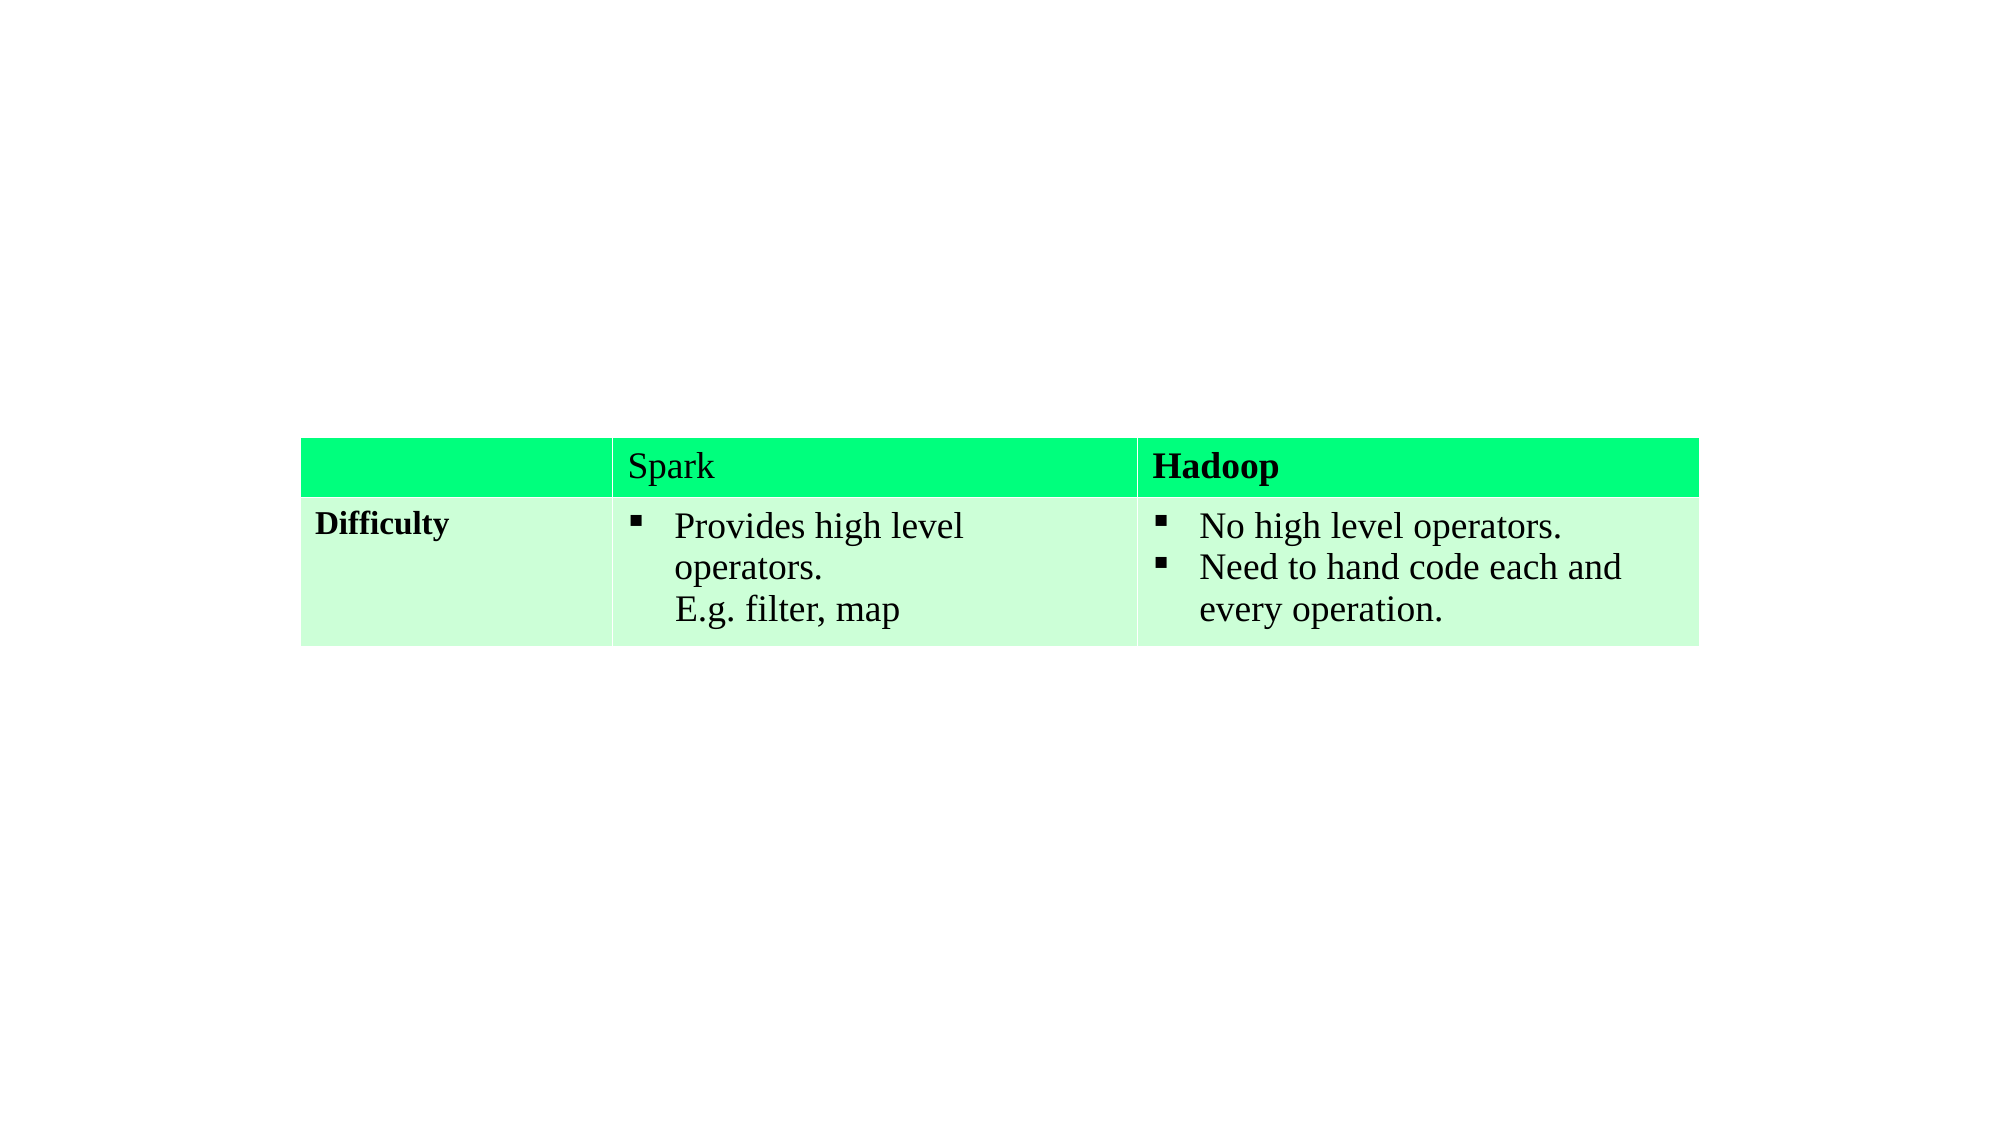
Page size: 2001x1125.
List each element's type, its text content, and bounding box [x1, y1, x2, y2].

table_cell Provides high level operators. E.g. filter, map [613, 498, 1137, 646]
table_header [301, 438, 612, 497]
table_header Hadoop [1138, 438, 1699, 497]
table_cell Difficulty [301, 498, 612, 646]
table_cell No high level operators. Need to hand code each and every operation. [1138, 498, 1699, 646]
table_header Spark [613, 438, 1137, 497]
